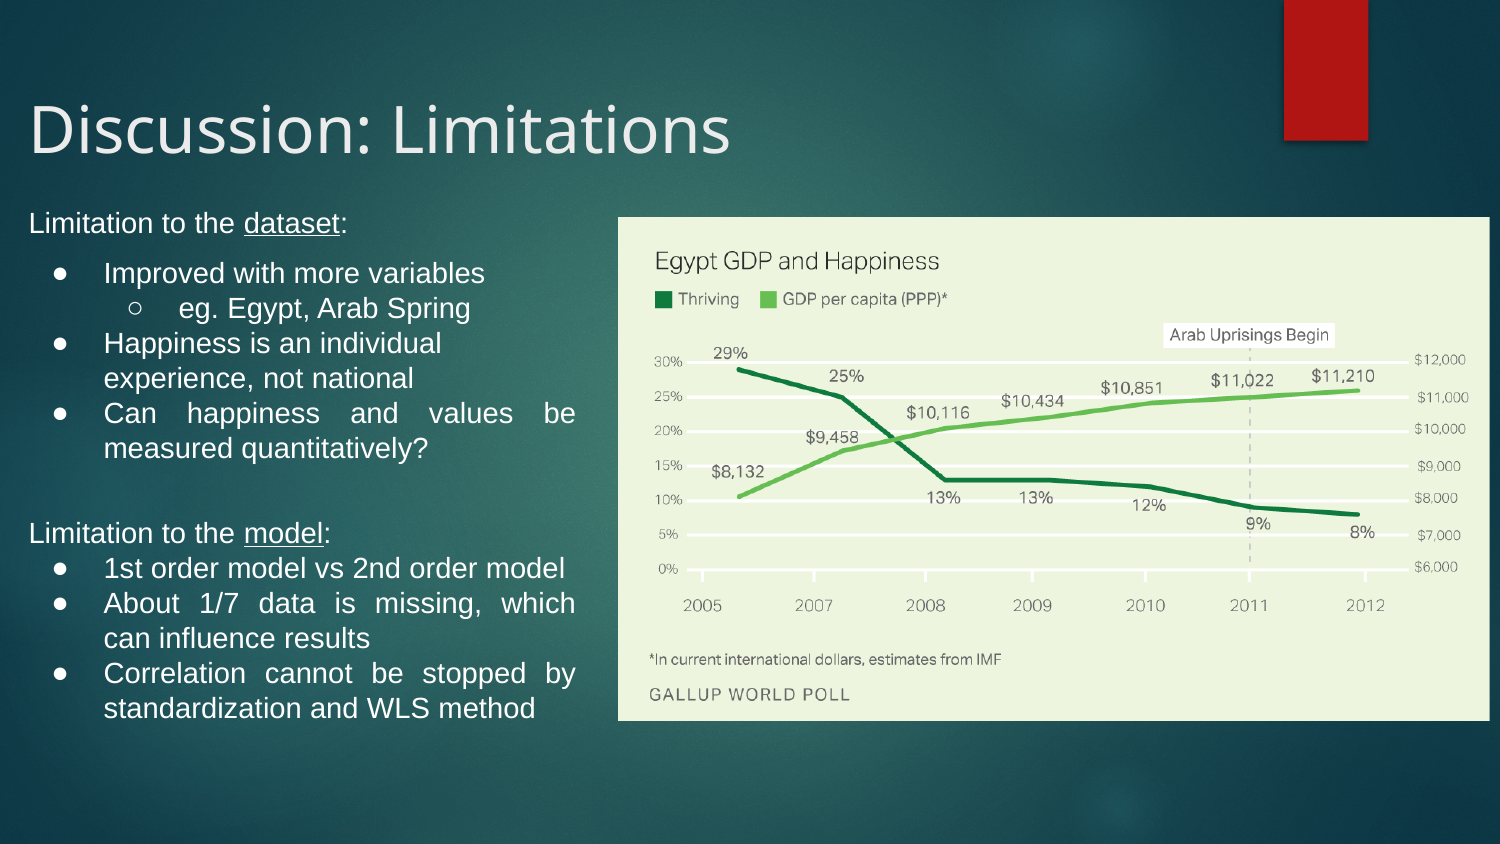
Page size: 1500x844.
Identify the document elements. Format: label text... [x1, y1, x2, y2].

picture [0, 0, 1500, 844]
title Discussion: Limitations [13, 72, 1412, 167]
list Limitation to the dataset: Improved with more variables eg. Egypt, Arab Spring Happiness is an individual experience, not national Can happiness and values be measured quantitatively? Limitation to the model: 1st order model vs 2nd order model About 1/7 data is missing, which can influence results Correlation cannot be stopped by standardization and WLS method [13, 189, 605, 750]
